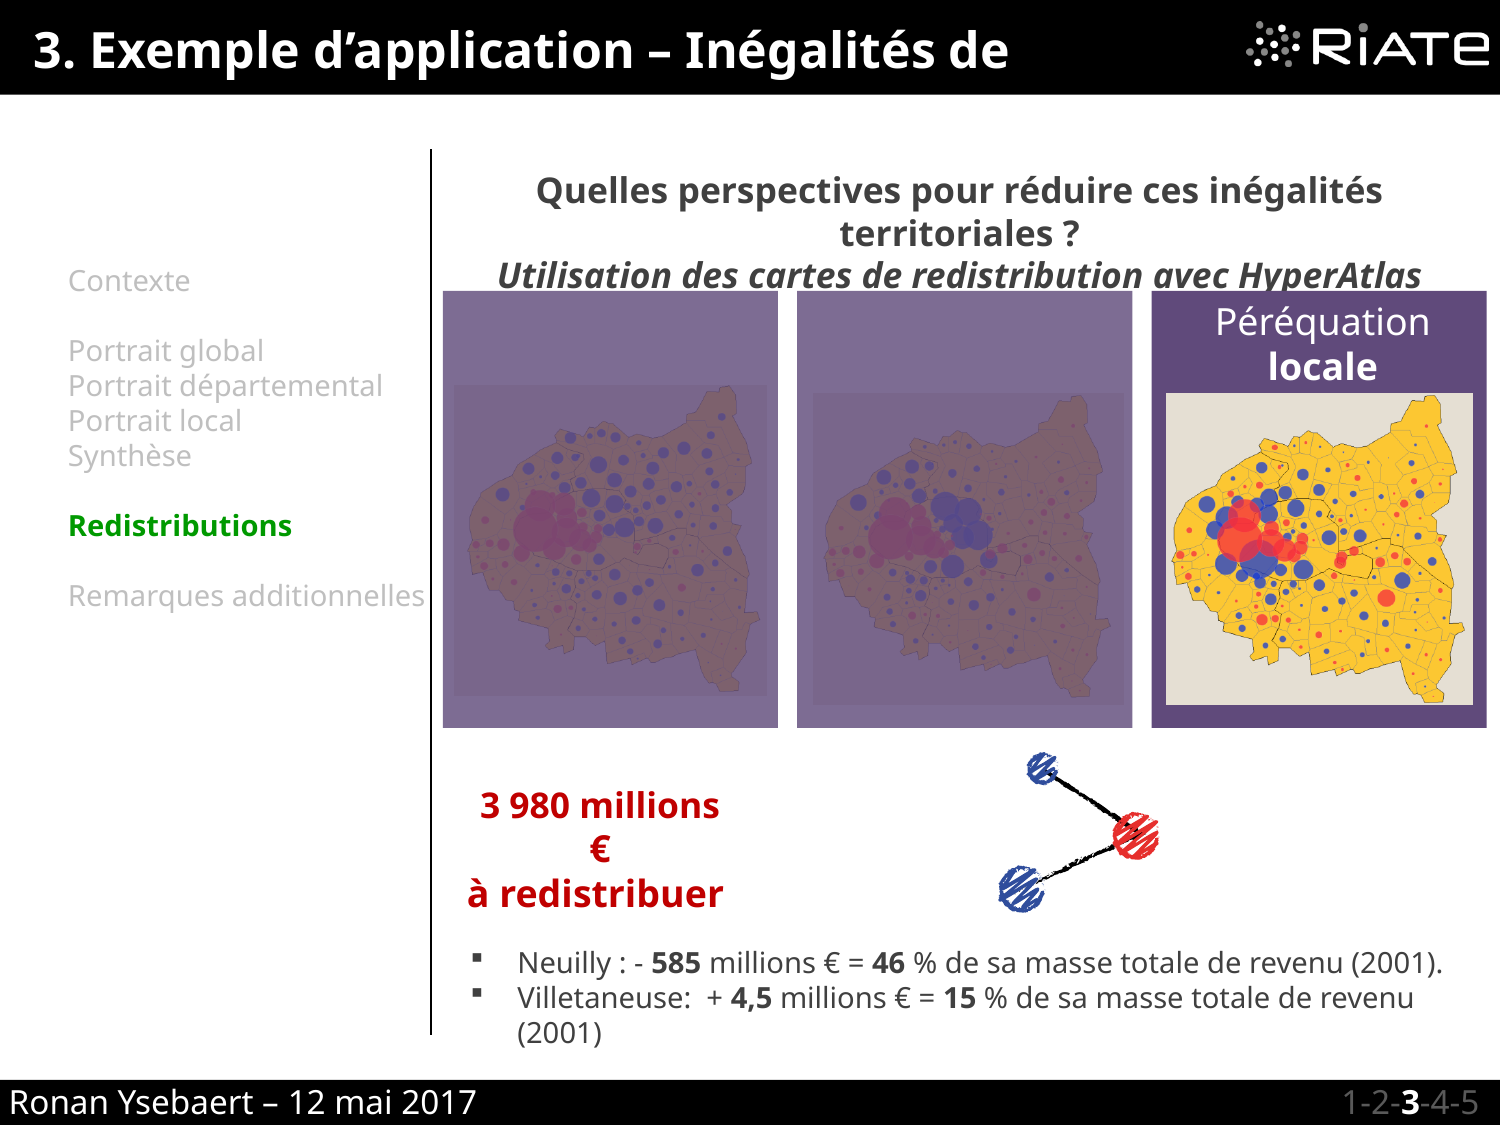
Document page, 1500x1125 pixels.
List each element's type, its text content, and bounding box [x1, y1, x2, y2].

picture [1245, 21, 1489, 67]
text_box 1-2-3-4-5 [834, 1073, 1495, 1125]
text_box [1495, 1078, 1500, 1125]
picture [1165, 393, 1473, 705]
text_box Péréquation locale [1128, 291, 1500, 396]
text_box 3 980 millions € à redistribuer [450, 775, 750, 923]
text_box 3. Exemple d’application – Inégalités de revenu [19, 10, 1152, 146]
text_box Quelles perspectives pour réduire ces inégalités territoriales ? Utilisation des cartes de redistribution avec HyperAtlas [435, 160, 1495, 304]
picture [454, 385, 767, 696]
picture [997, 751, 1161, 913]
text_box [1150, 396, 1489, 730]
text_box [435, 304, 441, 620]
text_box [0, 0, 1500, 97]
text_box [655, 1078, 834, 1125]
text_box Ronan Ysebaert – 12 mai 2017 [0, 1073, 655, 1125]
text_box Neuilly : - 585 millions € = 46 % de sa masse totale de revenu (2001). Villetaneuse: + 4,5 millions € = 15 % de sa masse totale de revenu (2001) [455, 894, 1483, 1057]
text_box [795, 289, 1134, 730]
text_box Contexte Portrait global Portrait départemental Portrait local Synthèse Redistributions Remarques additionnelles [53, 219, 426, 620]
text_box [441, 289, 780, 730]
picture [812, 393, 1125, 705]
